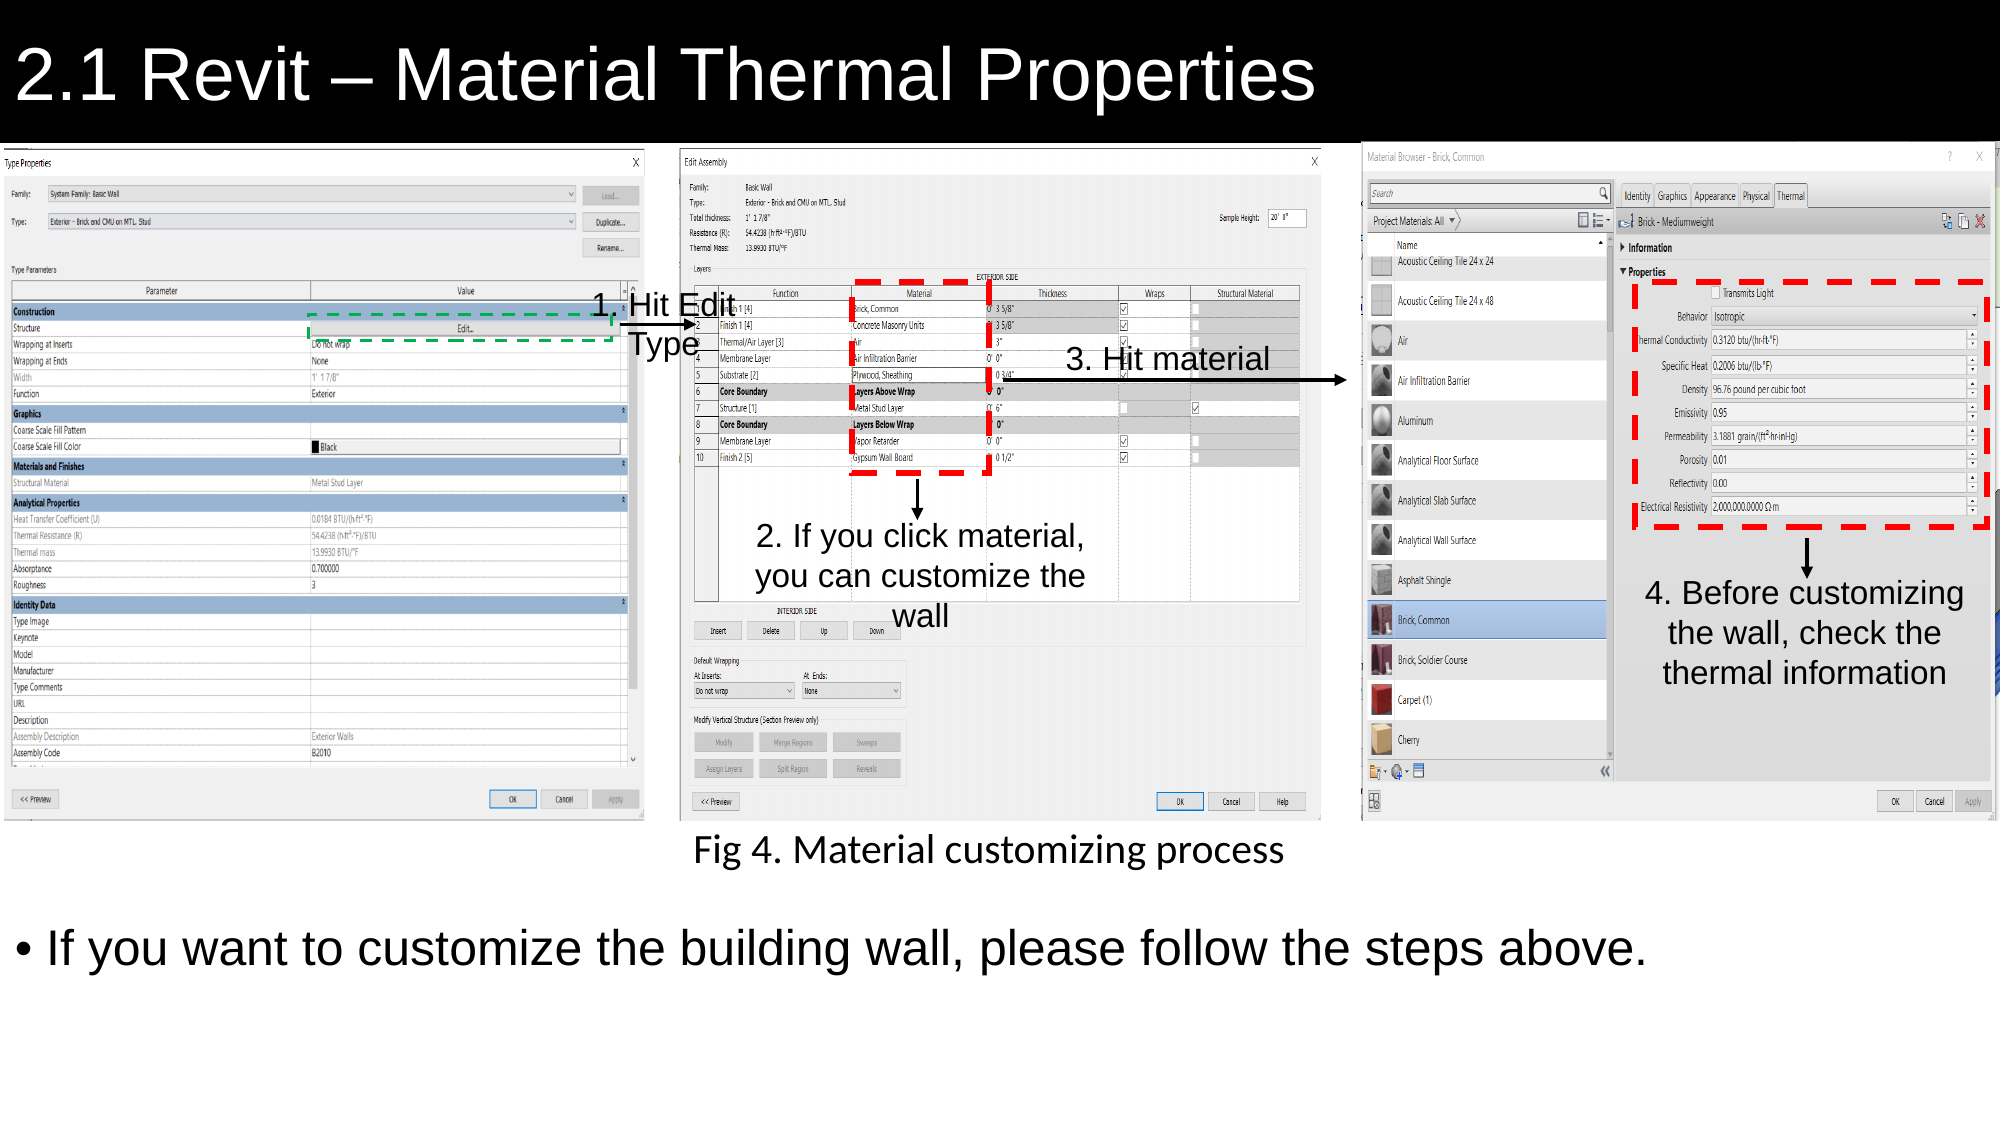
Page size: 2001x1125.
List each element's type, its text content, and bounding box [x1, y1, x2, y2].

text_box Fig 4. Material customizing process [425, 814, 1553, 880]
text_box • If you want to customize the building wall, please follow the steps above. [0, 908, 2000, 984]
picture [1361, 141, 2000, 821]
picture [679, 148, 1321, 821]
text_box 1. Hit Edit Type [645, 275, 679, 323]
text_box 2.1 Revit – Material Thermal Properties [0, 0, 2000, 143]
text_box 1. Hit Edit Type [645, 326, 679, 370]
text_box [4, 148, 645, 821]
